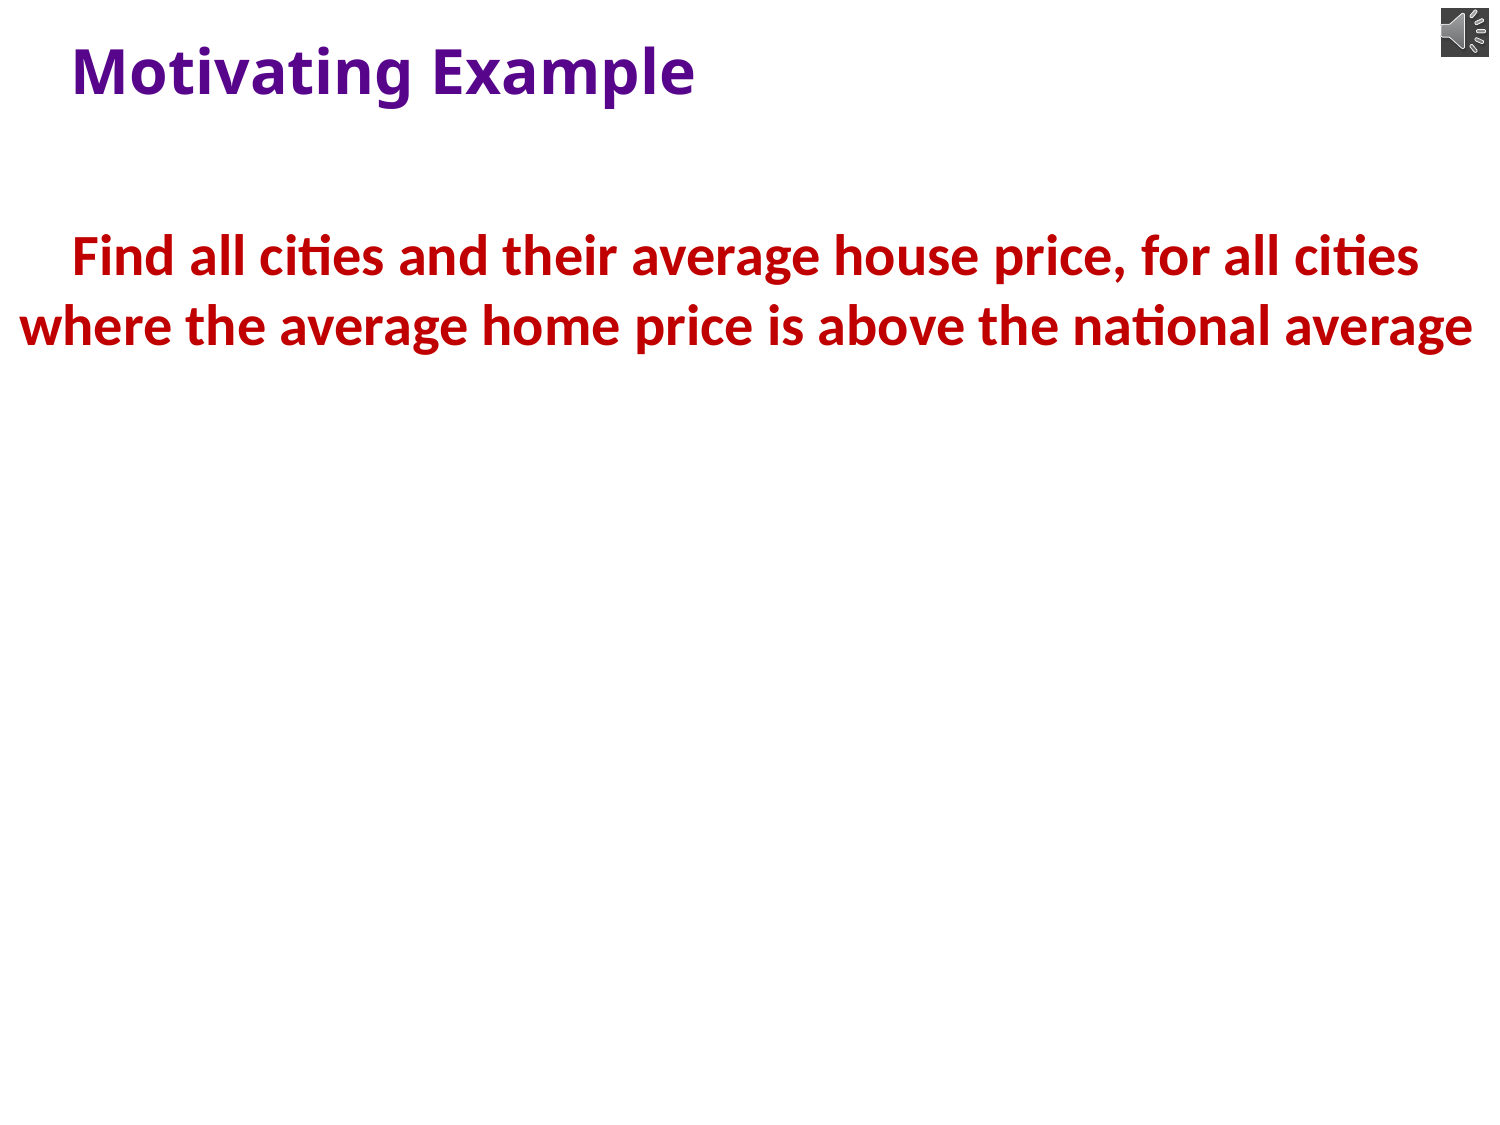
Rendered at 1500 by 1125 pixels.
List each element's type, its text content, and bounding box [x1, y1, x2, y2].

text_box Find all cities and their average house price, for all cities where the average home price is above the national average [0, 209, 1500, 365]
picture [1439, 7, 1490, 58]
text_box Motivating Example [63, 24, 1336, 116]
